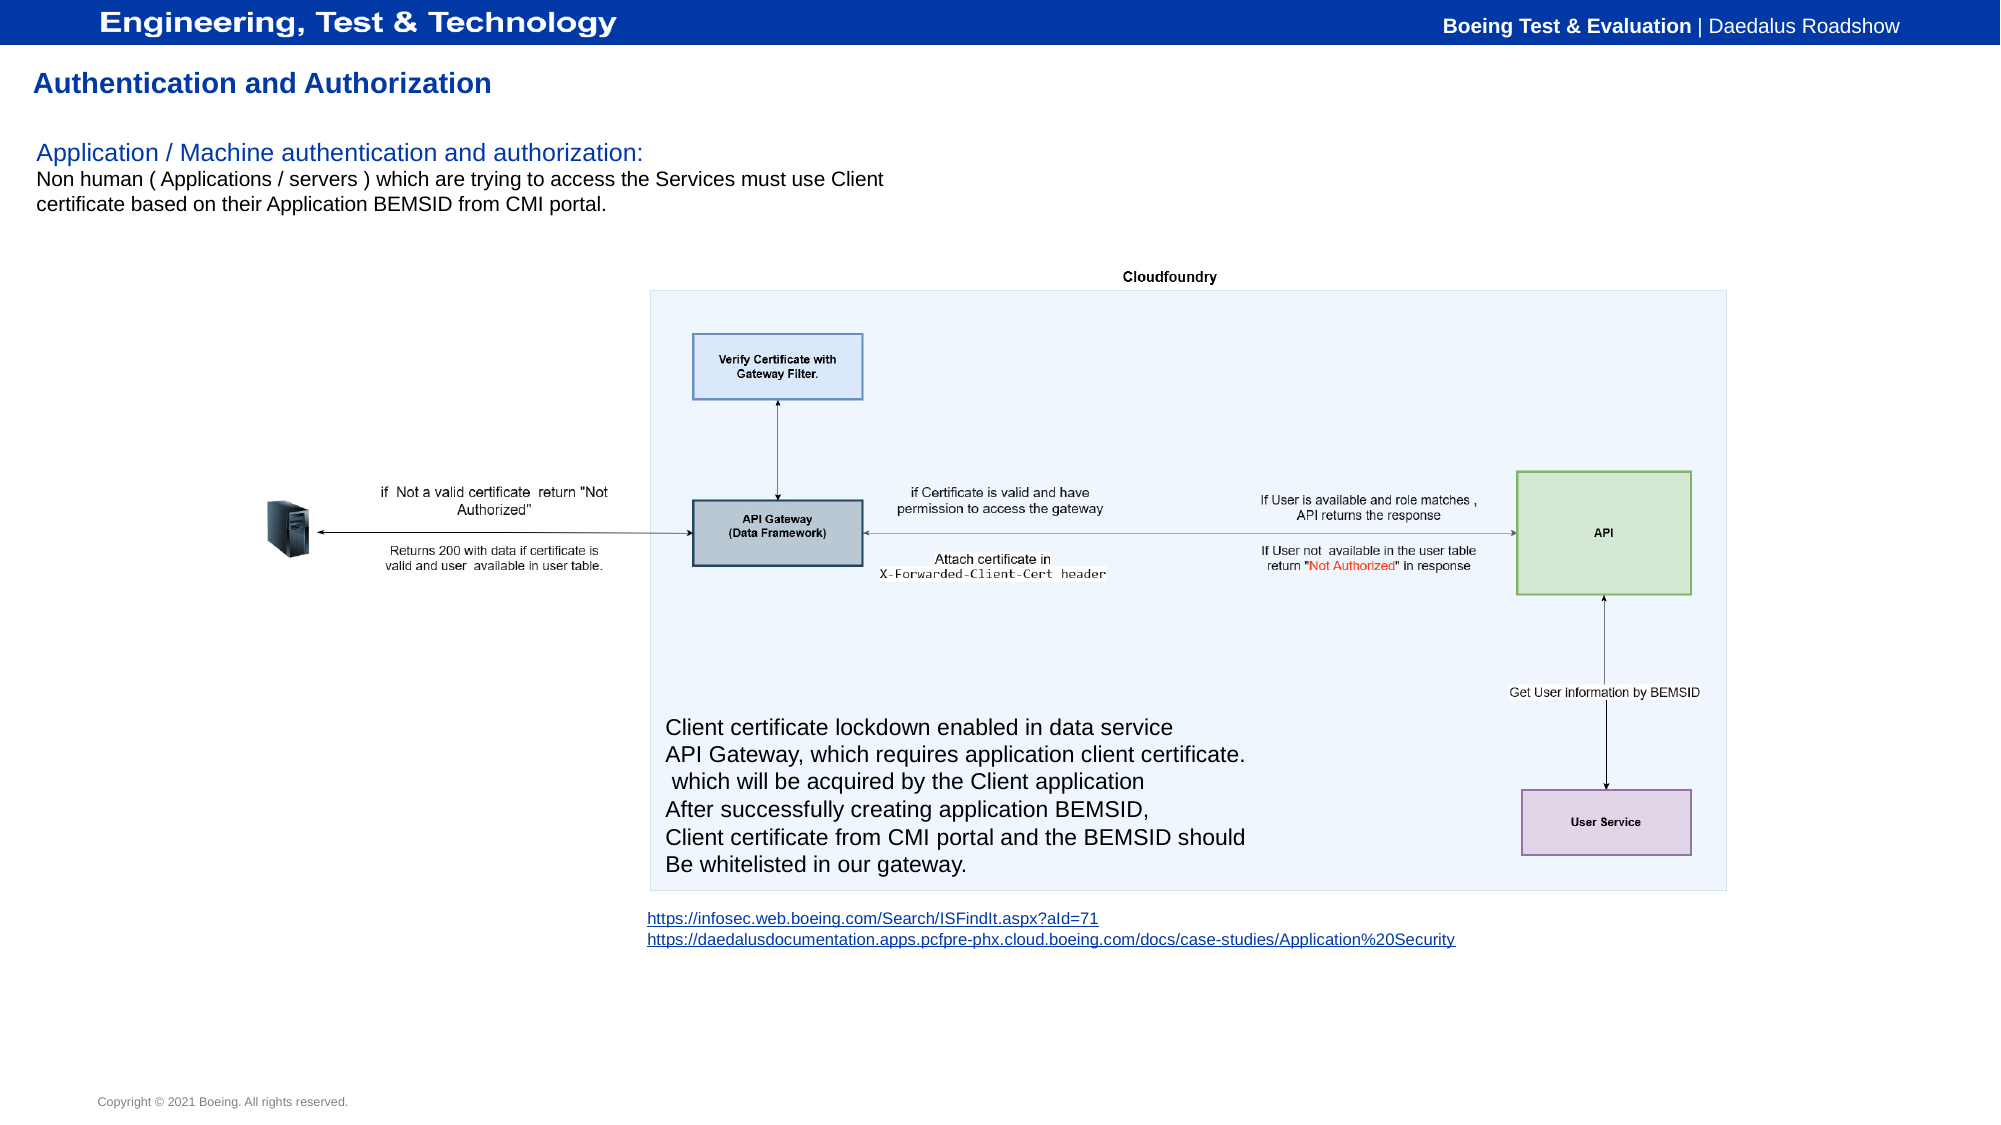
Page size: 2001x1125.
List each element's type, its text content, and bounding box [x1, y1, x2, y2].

text_box Application / Machine authentication and authorization: Non human ( Applications / servers ) which are trying to access the Services must use Client certificate based on their Application BEMSID from CMI portal. [21, 128, 962, 224]
picture [88, 2, 632, 46]
text_box https://infosec.web.boeing.com/Search/ISFindIt.aspx?aId=71 https://daedalusdocumentation.apps.pcfpre-phx.cloud.boeing.com/docs/case-studies/Application%20Security [632, 901, 1633, 976]
picture [259, 266, 1727, 891]
title Authentication and Authorization [32, 60, 542, 133]
